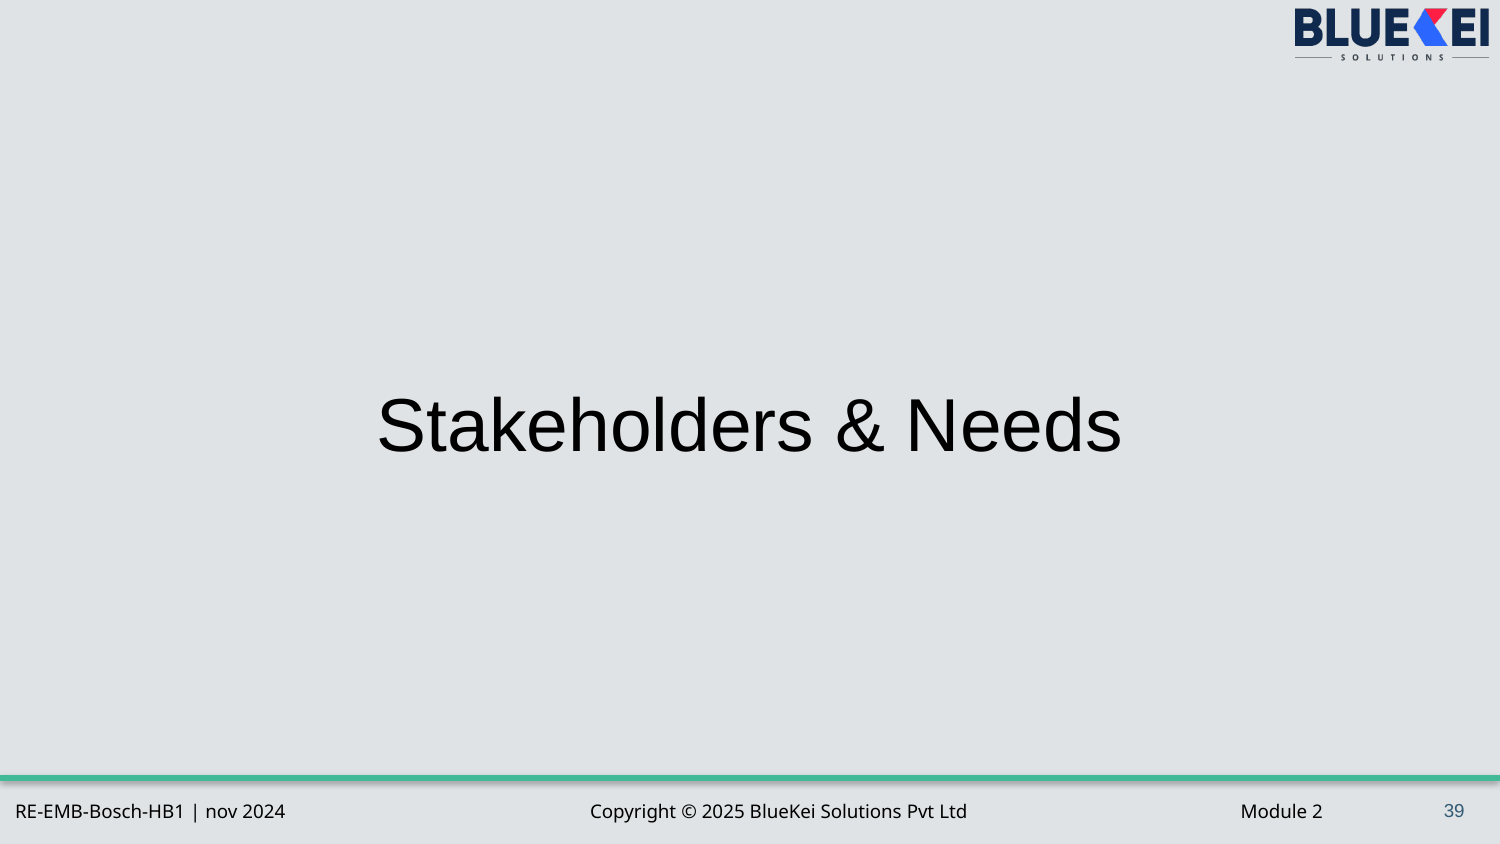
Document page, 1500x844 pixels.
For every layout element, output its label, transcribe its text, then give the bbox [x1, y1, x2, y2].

title Stakeholders & Needs [51, 352, 1449, 491]
picture [1293, 7, 1491, 63]
slide_number 39 [1389, 777, 1480, 842]
